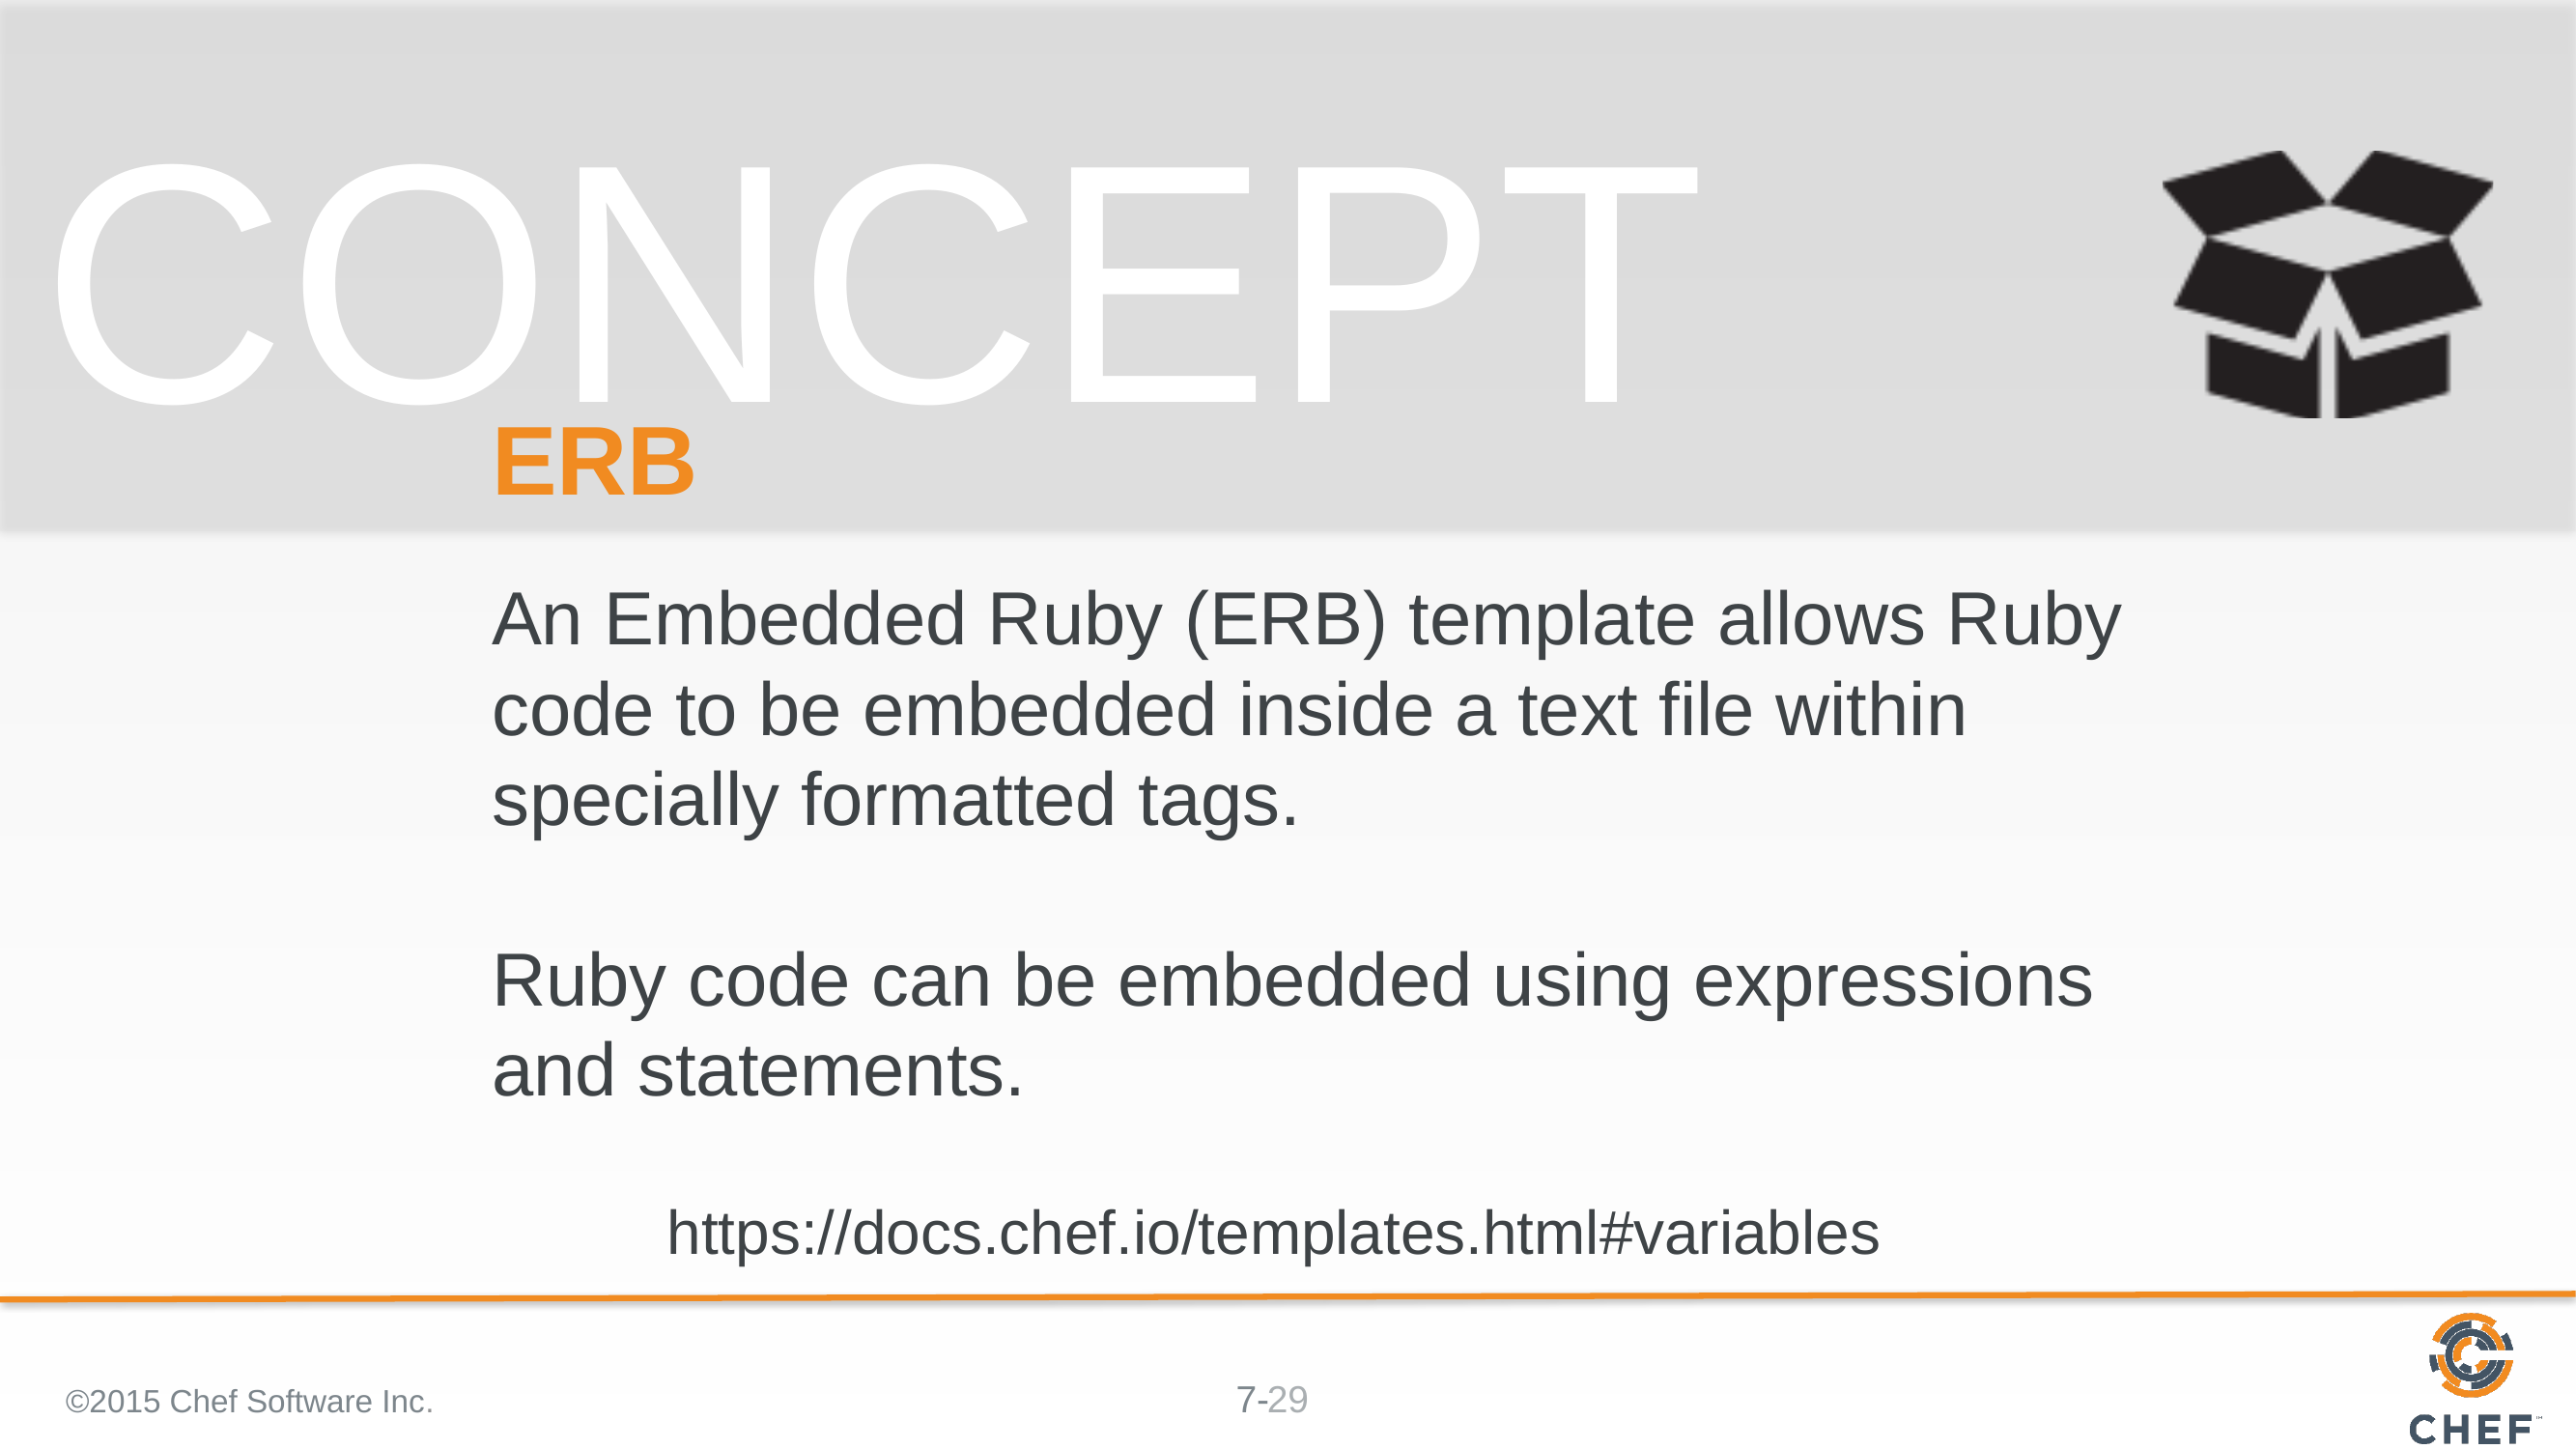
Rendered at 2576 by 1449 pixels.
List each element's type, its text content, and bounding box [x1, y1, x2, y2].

subtitle An Embedded Ruby (ERB) template allows Ruby code to be embedded inside a text file within specially formatted tags. Ruby code can be embedded using expressions and statements. [477, 555, 2217, 1087]
picture [2399, 1297, 2550, 1449]
footer ©2015 Chef Software Inc. [51, 1359, 952, 1440]
title ERB [477, 395, 2217, 531]
slide_number 29 [998, 1359, 1578, 1437]
list https://docs.chef.io/templates.html#variables [666, 1192, 1909, 1276]
